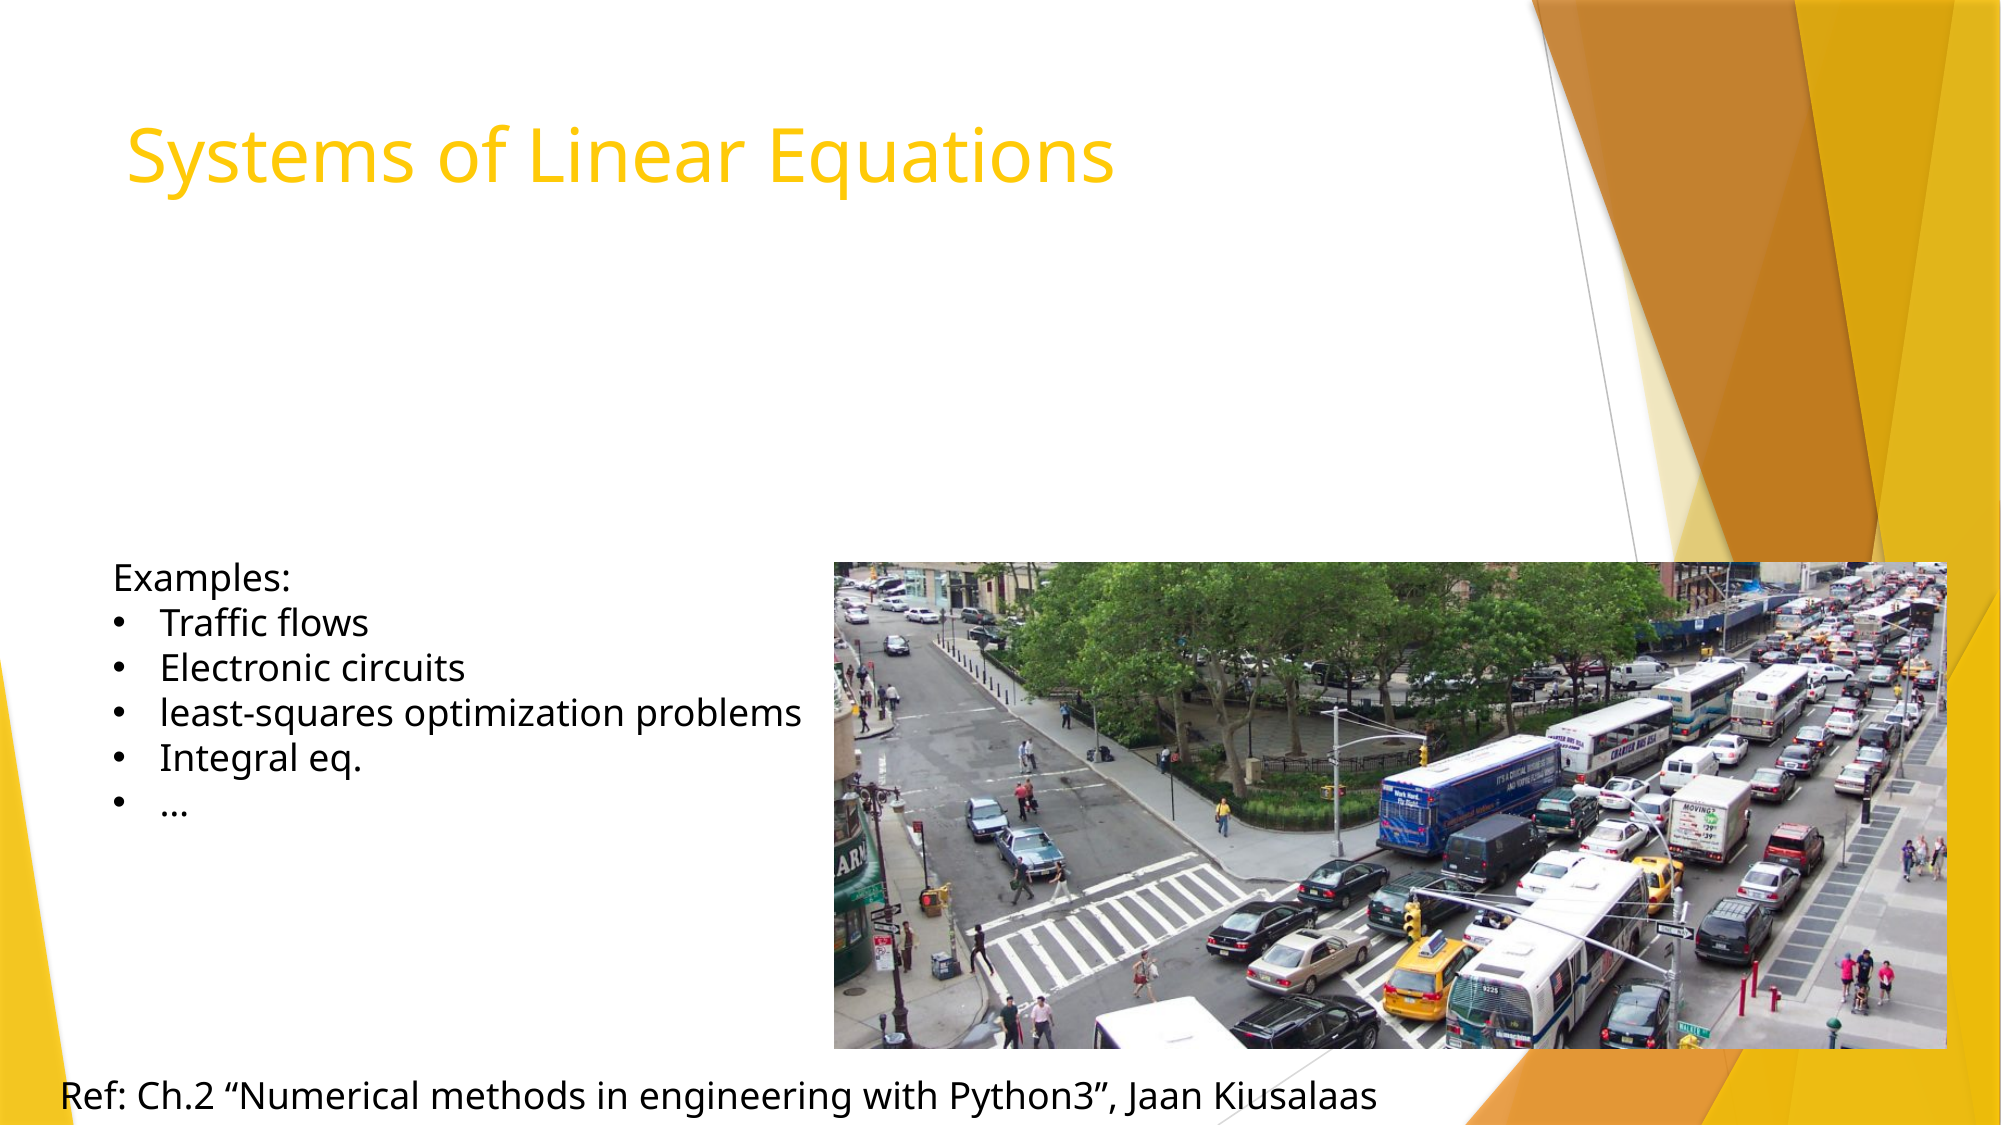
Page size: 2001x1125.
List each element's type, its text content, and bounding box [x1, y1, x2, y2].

title Systems of Linear Equations [111, 99, 1522, 317]
picture [834, 561, 1948, 1050]
text_box Examples: Traffic flows Electronic circuits least-squares optimization problems Integral eq. … [97, 546, 818, 832]
text_box Ref: Ch.2 “Numerical methods in engineering with Python3”, Jaan Kiusalaas [44, 1064, 1395, 1125]
